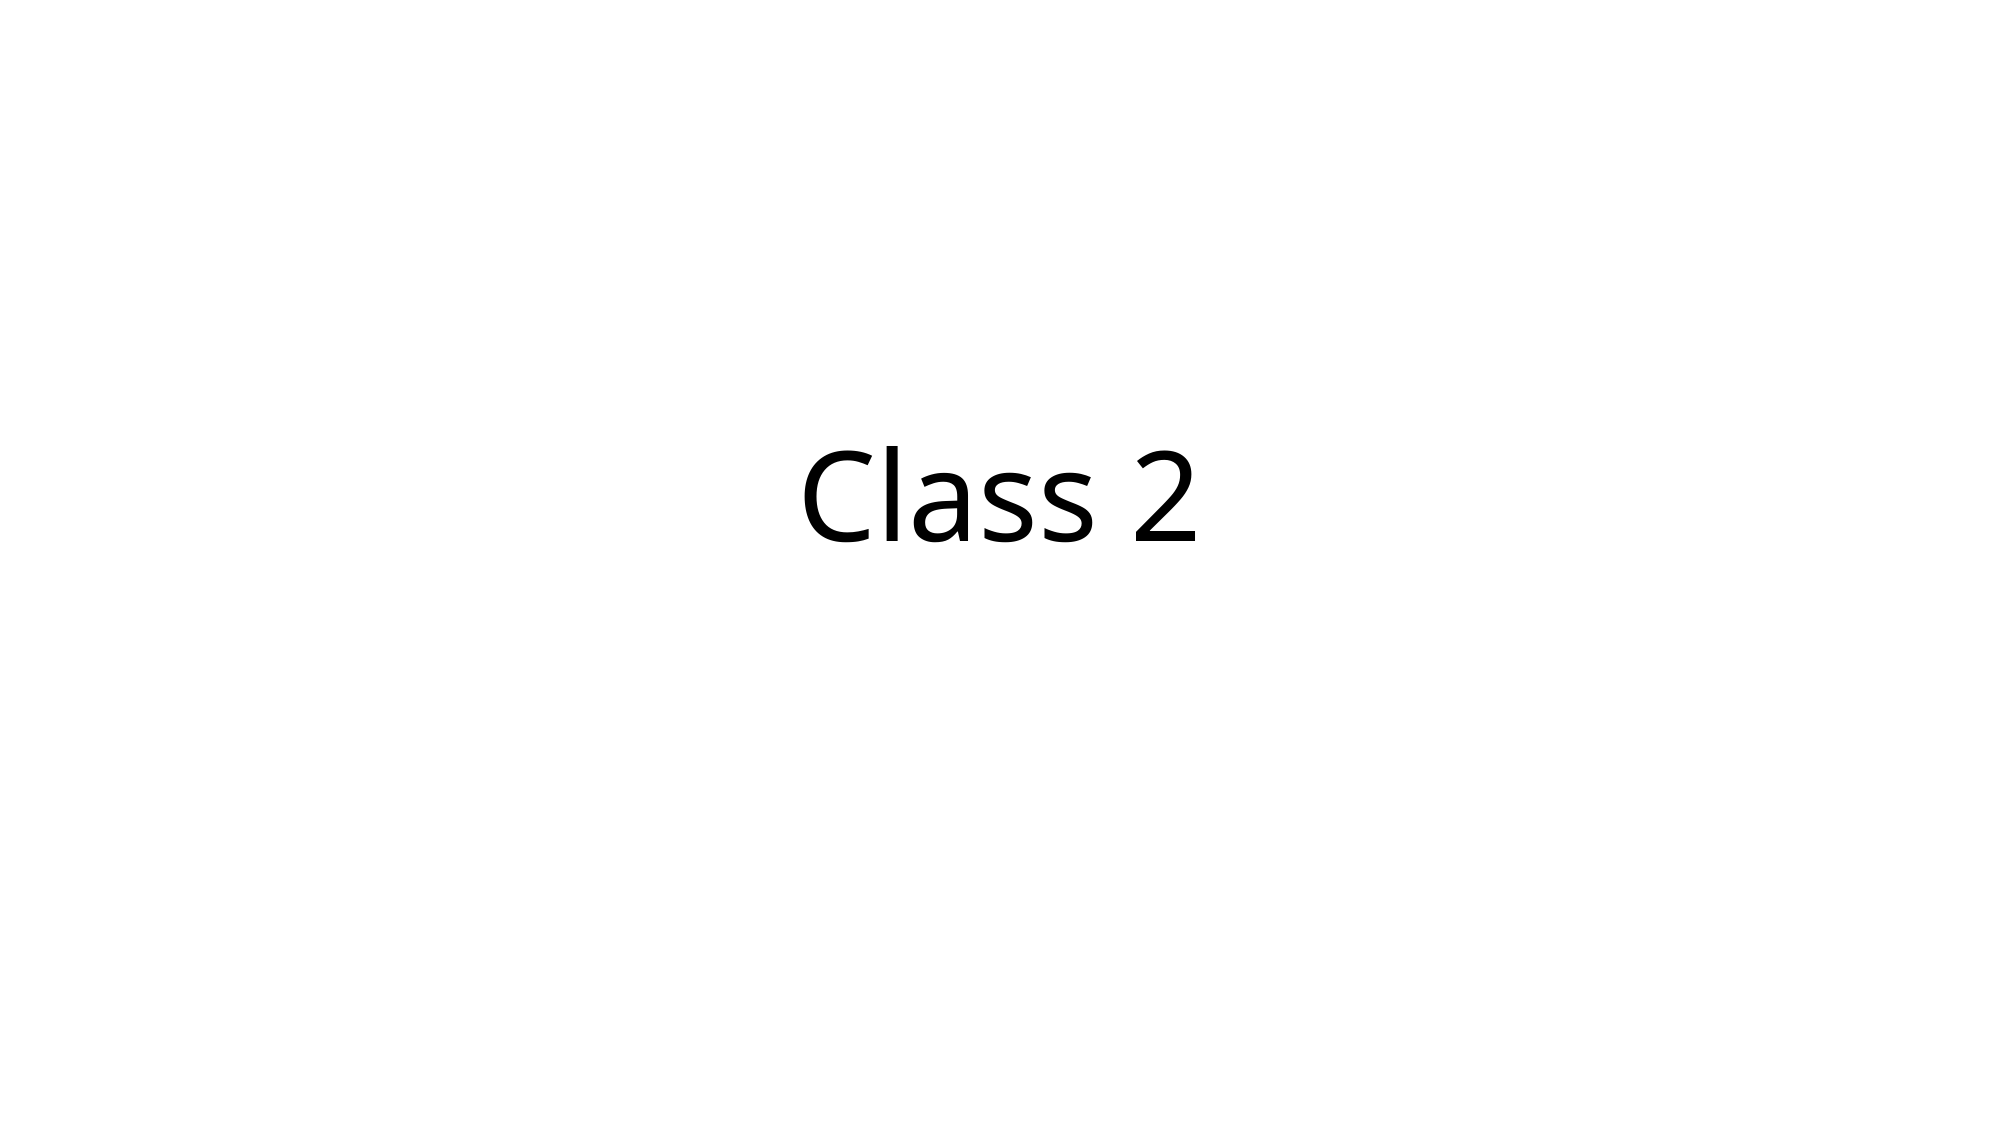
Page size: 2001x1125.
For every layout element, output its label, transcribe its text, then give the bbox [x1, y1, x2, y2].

title Class 2 [249, 184, 1750, 576]
